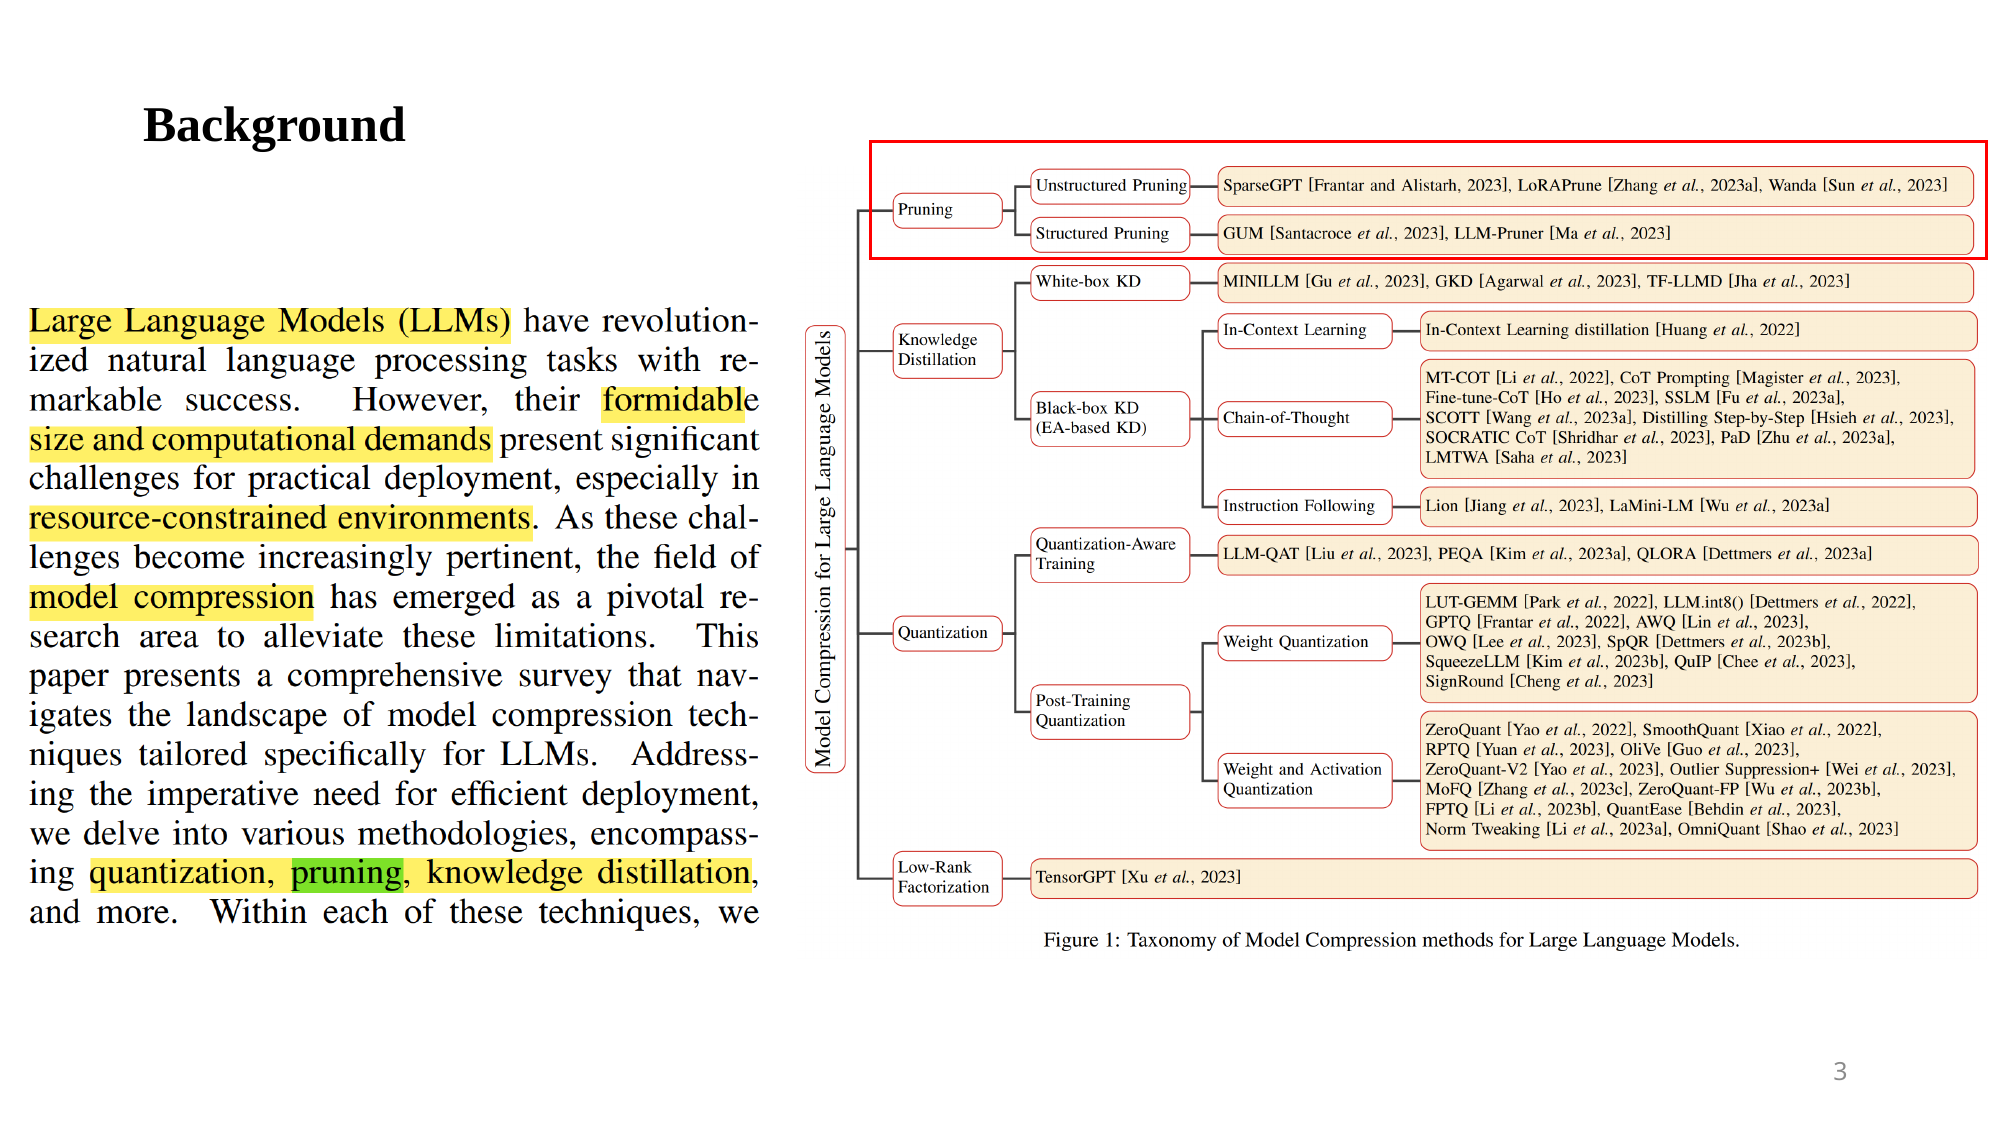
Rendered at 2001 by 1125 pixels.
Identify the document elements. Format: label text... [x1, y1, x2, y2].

text_box [869, 140, 1987, 166]
picture [24, 293, 767, 934]
text_box Background [128, 84, 422, 160]
slide_number 3 [1412, 1042, 1863, 1103]
picture [797, 166, 1987, 959]
